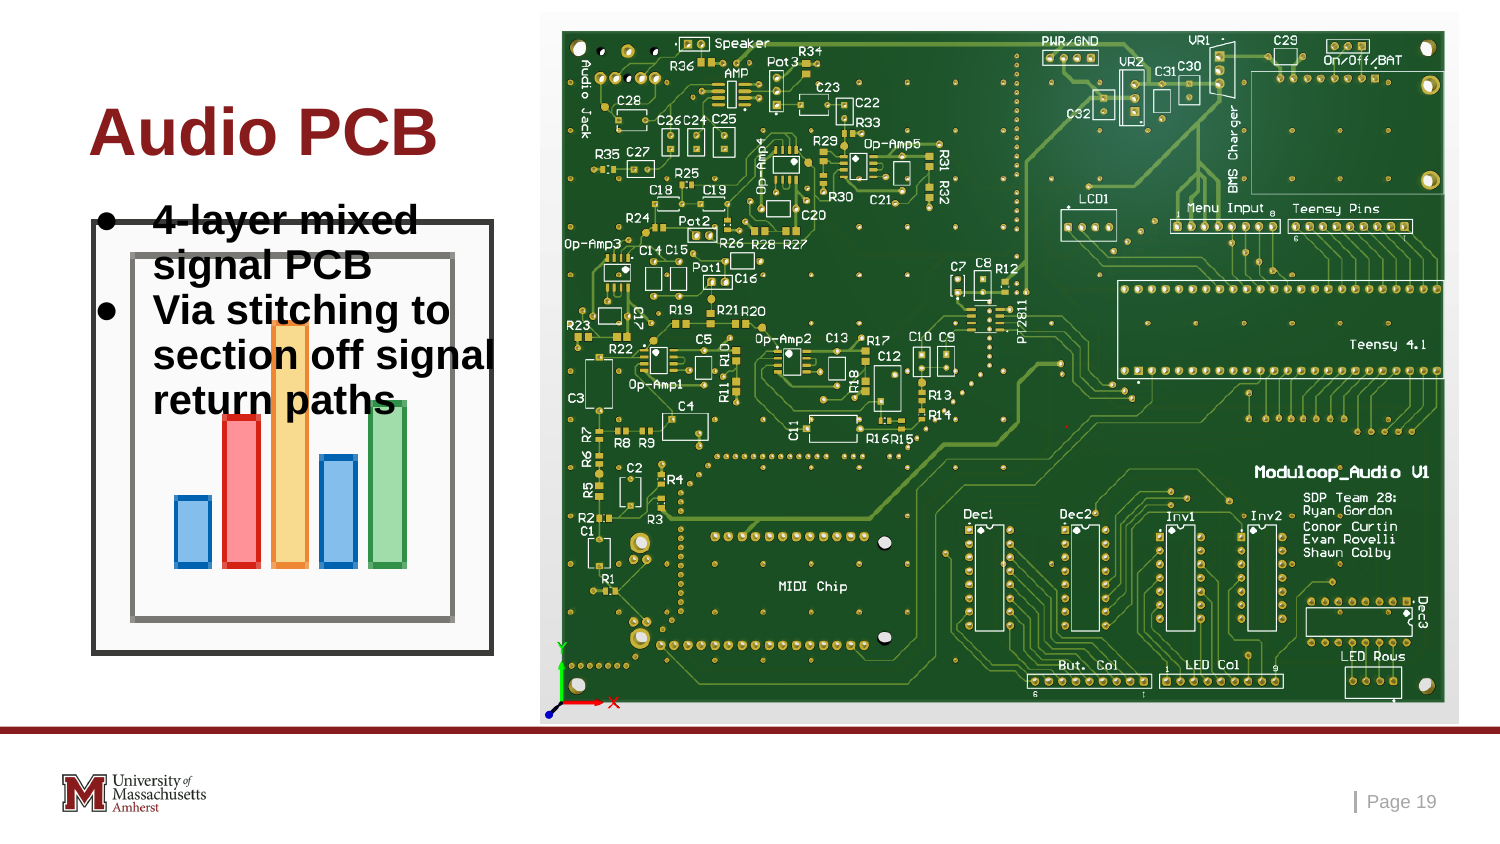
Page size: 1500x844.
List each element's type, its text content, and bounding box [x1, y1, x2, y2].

picture [540, 12, 1459, 724]
slide_number Page ‹#› [1355, 791, 1475, 812]
title Audio PCB [77, 91, 535, 176]
text_box 4-layer mixed signal PCB Via stitching to section off signal return paths [77, 199, 509, 677]
picture [62, 774, 206, 812]
